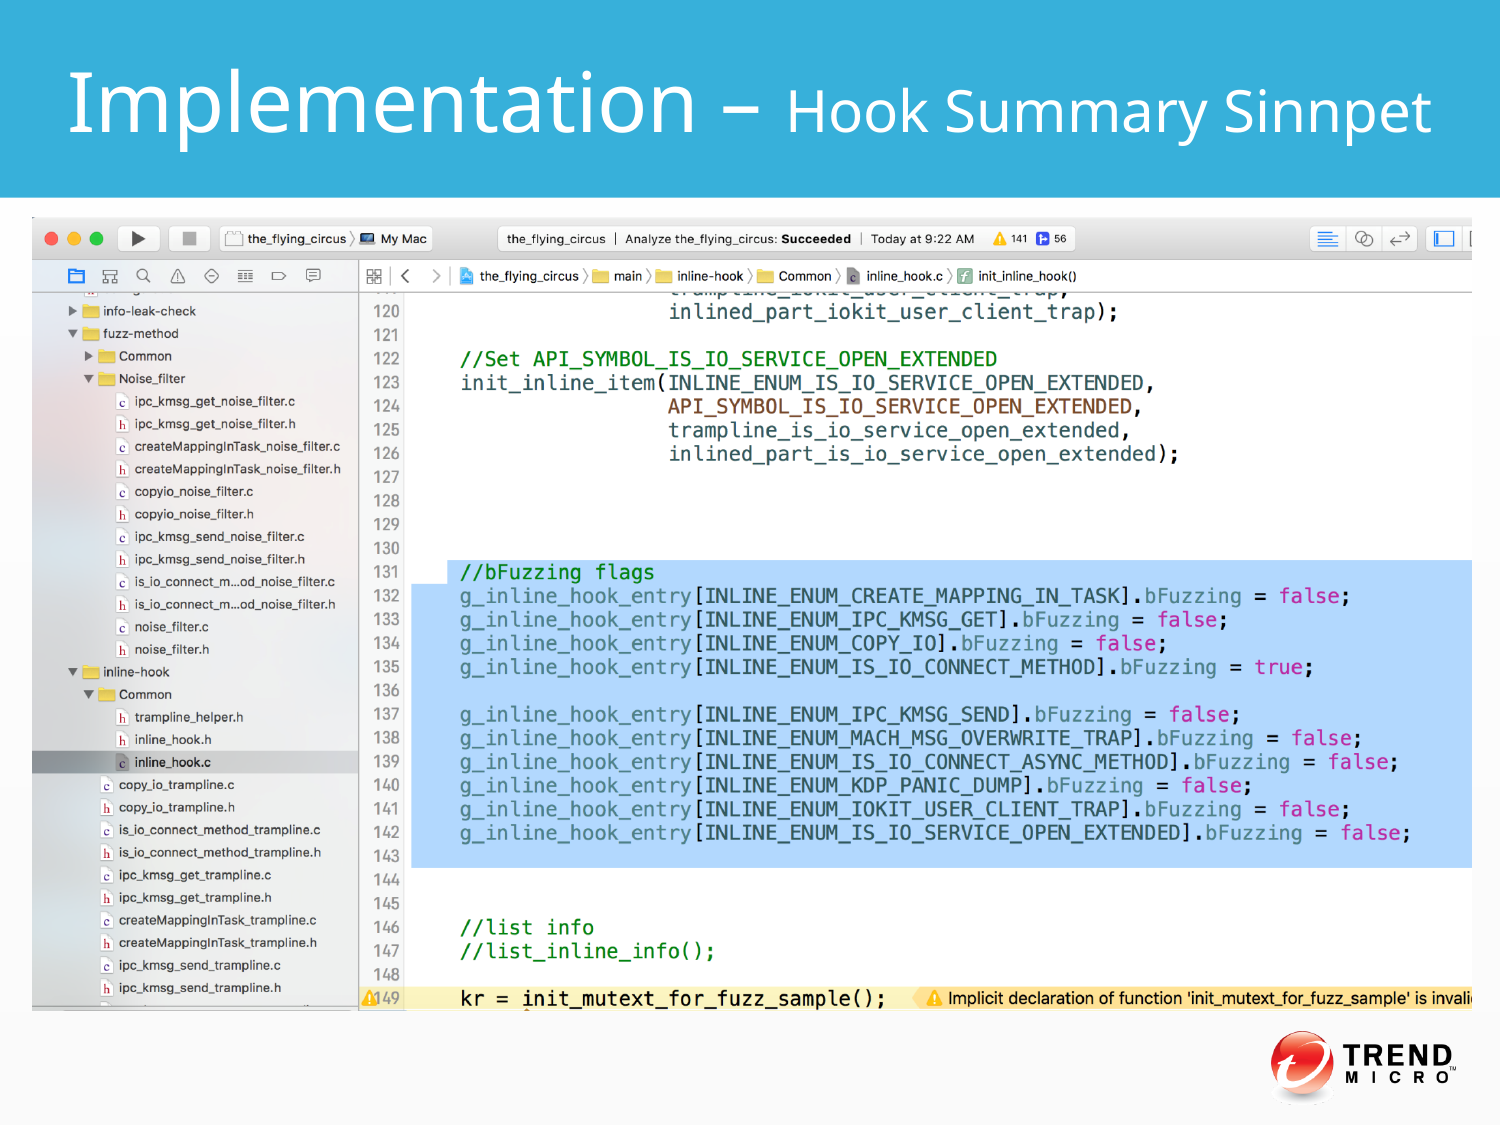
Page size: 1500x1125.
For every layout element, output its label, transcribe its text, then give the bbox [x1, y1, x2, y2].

picture [1271, 1031, 1456, 1105]
picture [32, 217, 1472, 1011]
text_box Implementation – Hook Summary Sinnpet [0, 0, 1500, 198]
